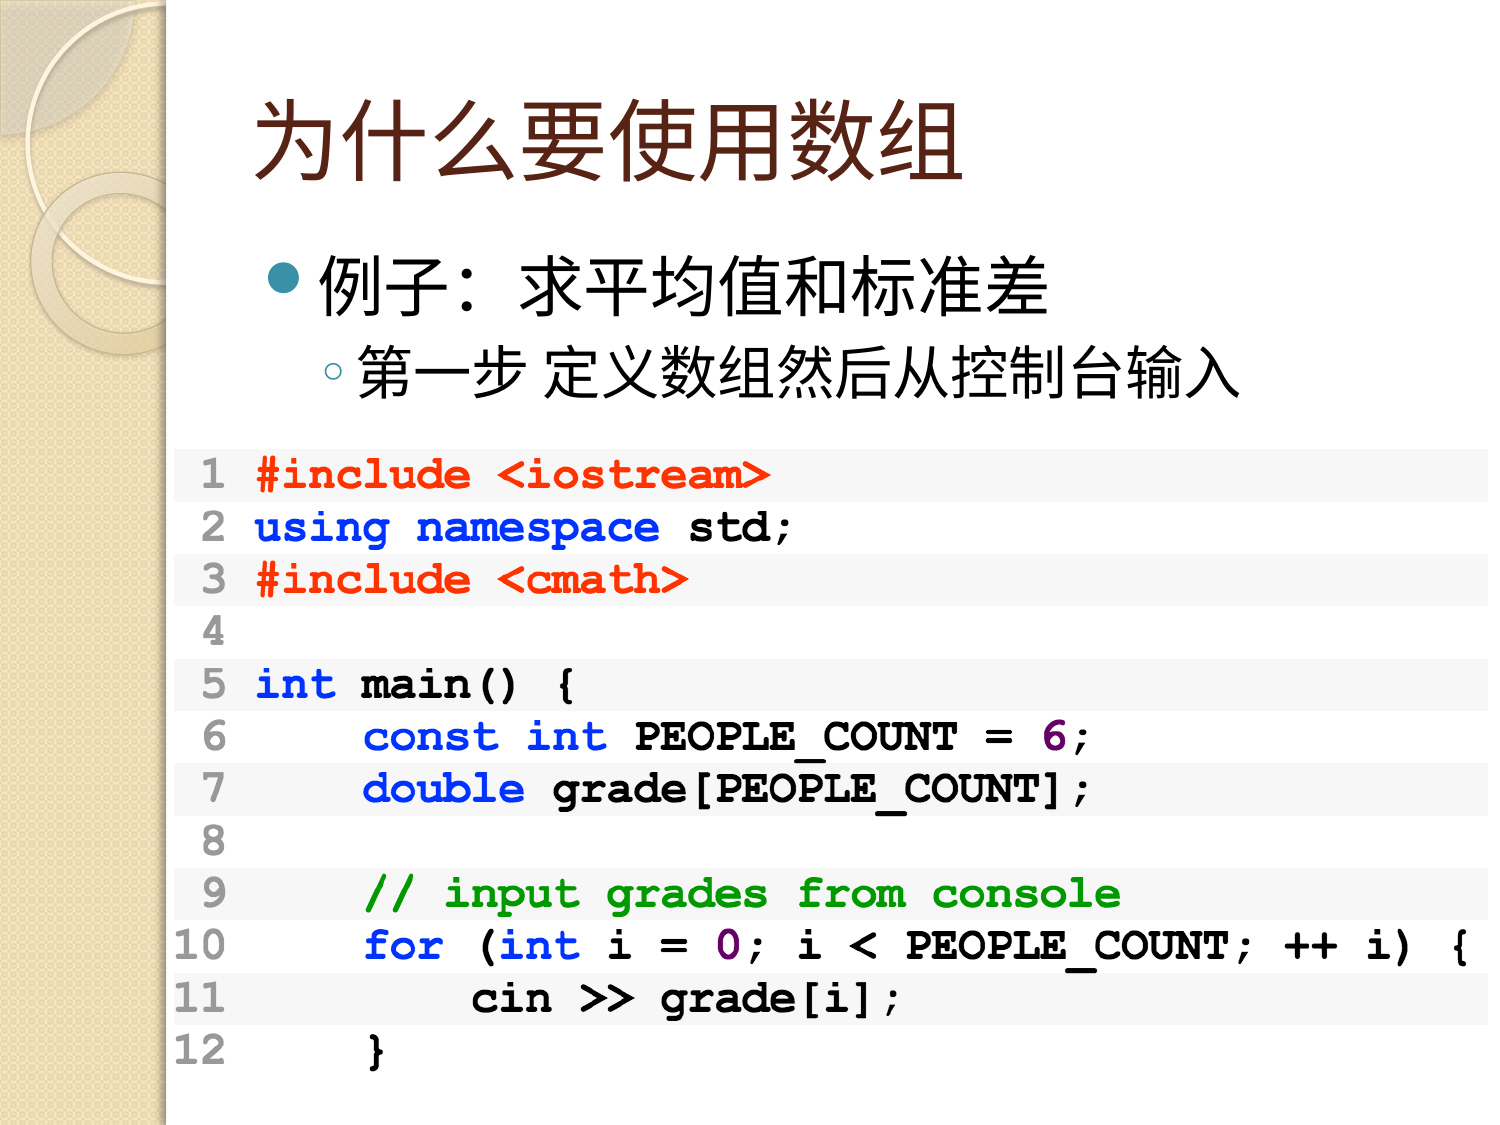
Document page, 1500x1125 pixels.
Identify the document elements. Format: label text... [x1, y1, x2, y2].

title 为什么要使用数组 [235, 45, 1466, 233]
picture [174, 449, 1488, 1077]
list 例子：求平均值和标准差 第一步 定义数组然后从控制台输入 [235, 237, 1466, 446]
